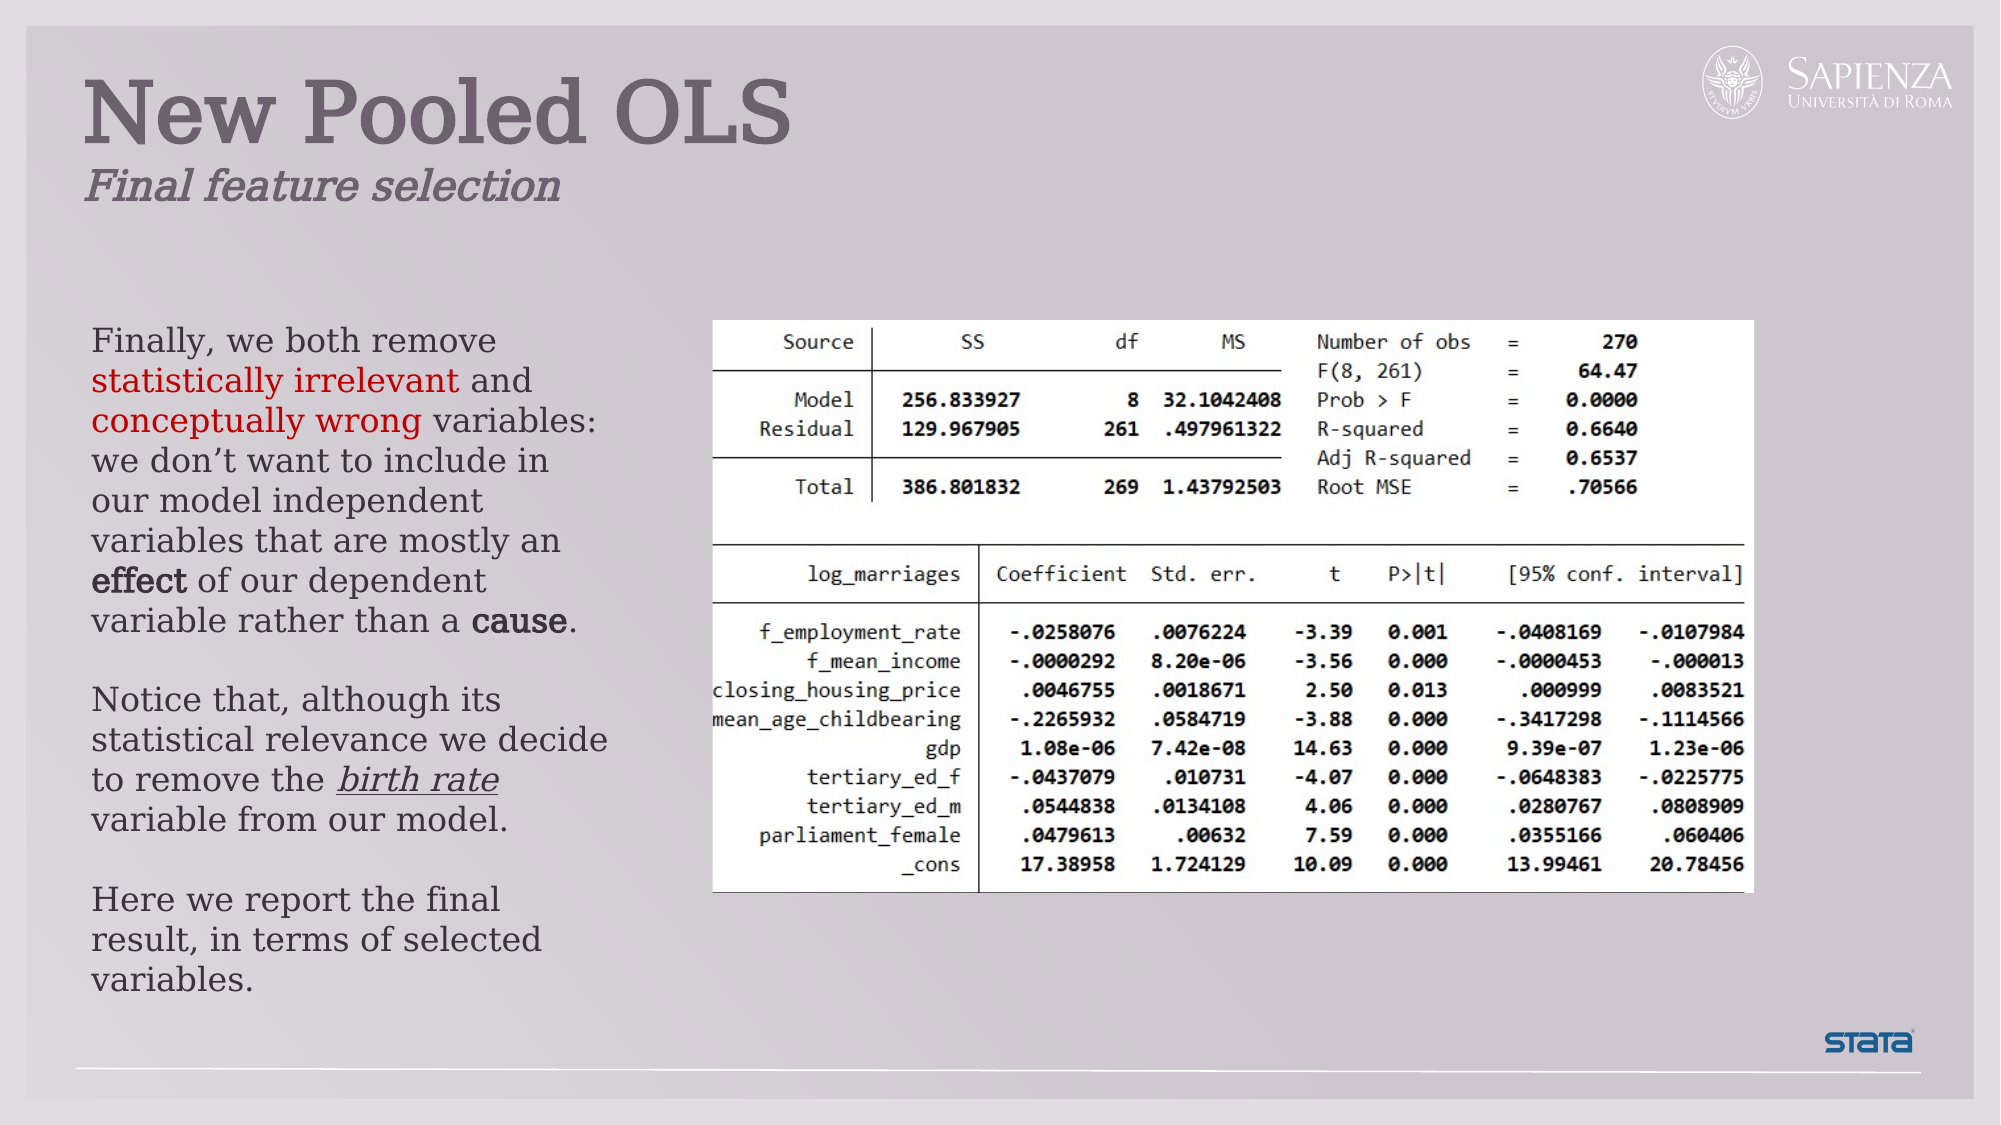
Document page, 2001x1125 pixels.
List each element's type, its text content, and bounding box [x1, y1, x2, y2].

picture [1676, 19, 1977, 145]
picture [712, 320, 1755, 893]
text_box New Pooled OLS Final feature selection [67, 51, 1422, 216]
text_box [76, 1068, 1825, 1073]
picture [1825, 995, 1915, 1086]
text_box Finally, we both remove statistically irrelevant and conceptually wrong variables: we don’t want to include in our model independent variables that are mostly an effect of our dependent variable rather than a cause. Notice that, although its statistical relevance we decide to remove the birth rate variable from our model. Here we report the final result, in terms of selected variables. [76, 311, 631, 1006]
